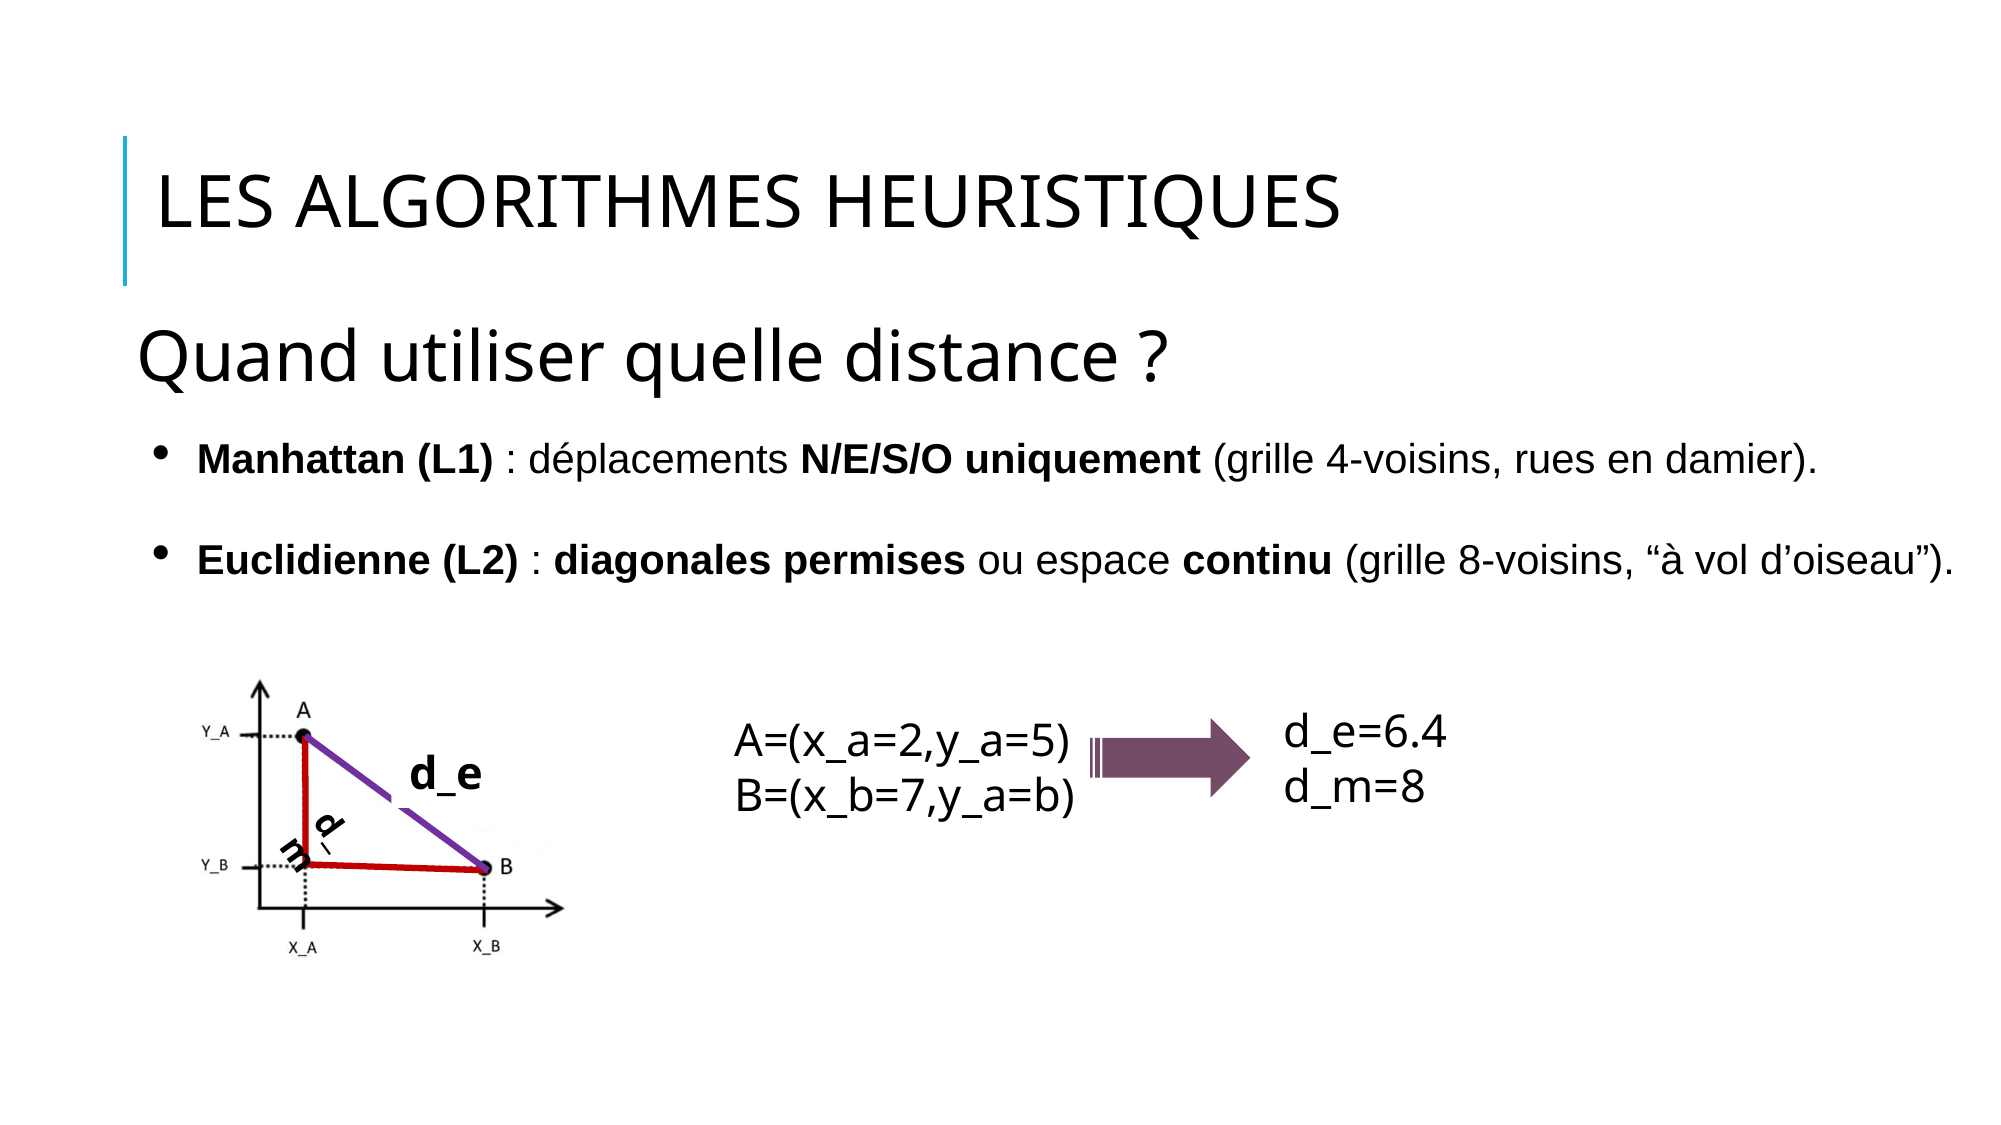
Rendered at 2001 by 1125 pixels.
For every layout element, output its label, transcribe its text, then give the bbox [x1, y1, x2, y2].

text_box d_e=6.4 d_m=8 [1266, 693, 1493, 821]
text_box [1089, 716, 1252, 799]
text_box A=(x_a=2,y_a=5) B=(x_b=7,y_a=b) [716, 702, 1093, 829]
text_box Quand utiliser quelle distance ? [118, 260, 1882, 659]
text_box Manhattan (L1) : déplacements N/E/S/O uniquement (grille 4-voisins, rues en damier). Euclidienne (L2) : diagonales permises ou espace continu (grille 8-voisins, “à vol d’oiseau”). [136, 423, 2000, 592]
title Les algorithmes heuristiques [118, 162, 1713, 260]
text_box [194, 665, 573, 963]
